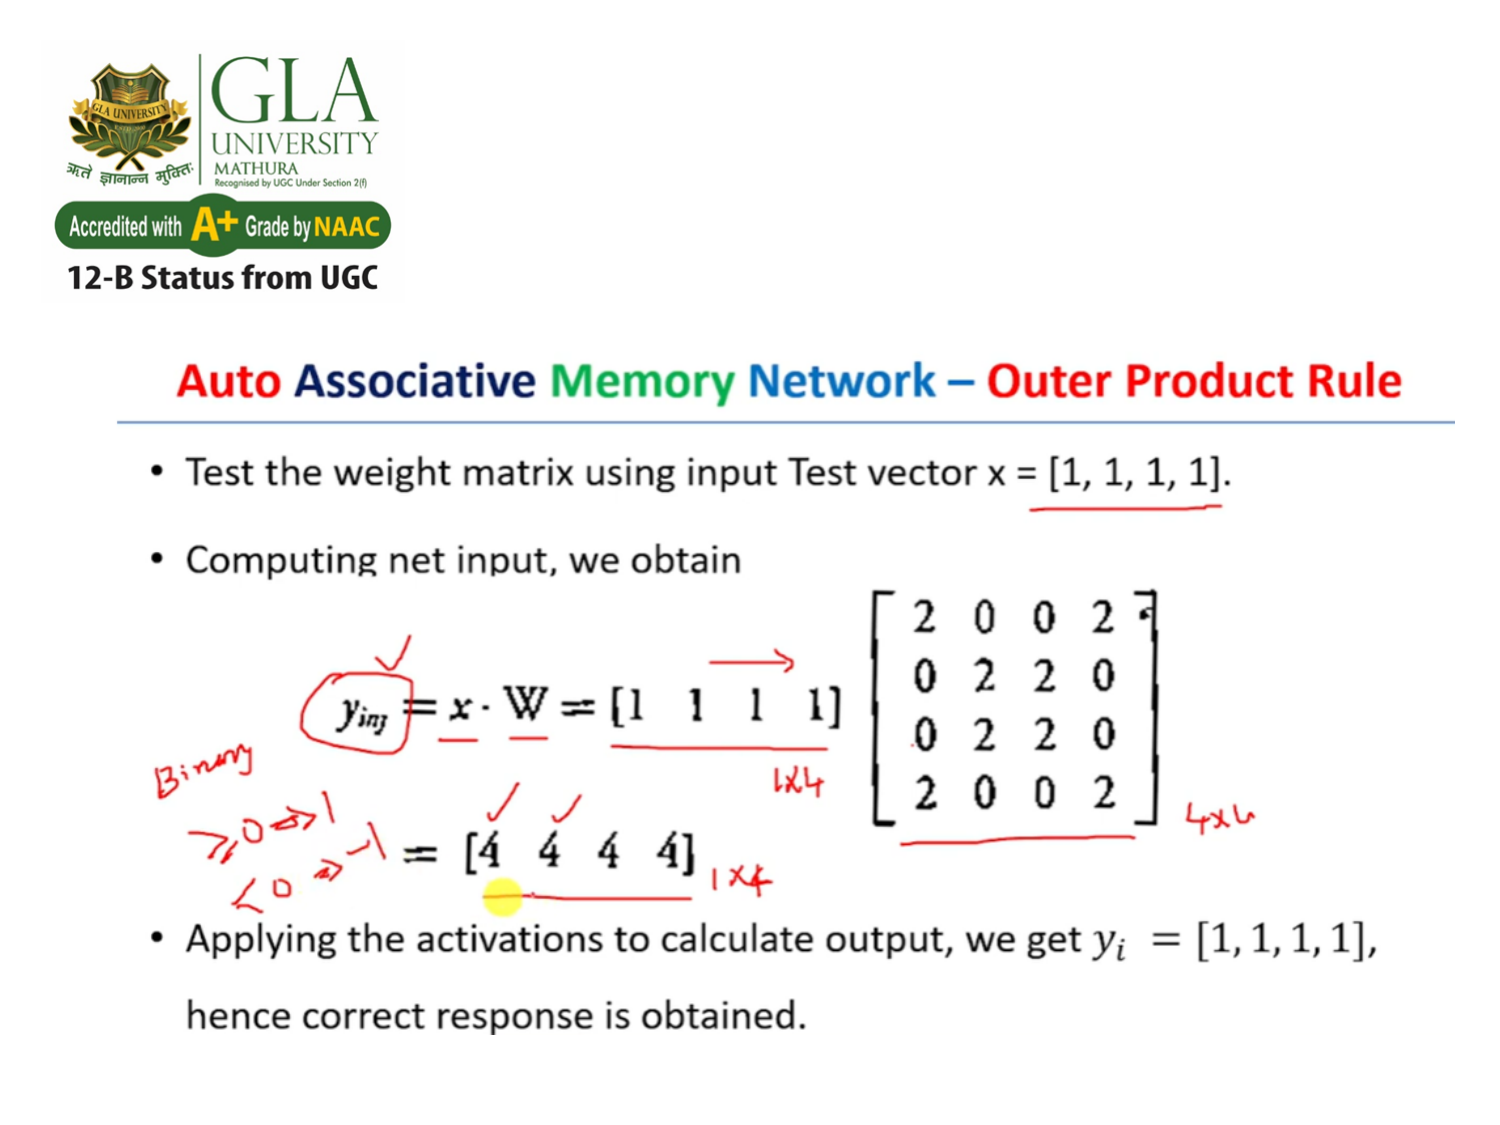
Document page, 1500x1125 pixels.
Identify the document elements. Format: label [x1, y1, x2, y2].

picture [41, 40, 405, 304]
picture [111, 326, 1455, 1036]
